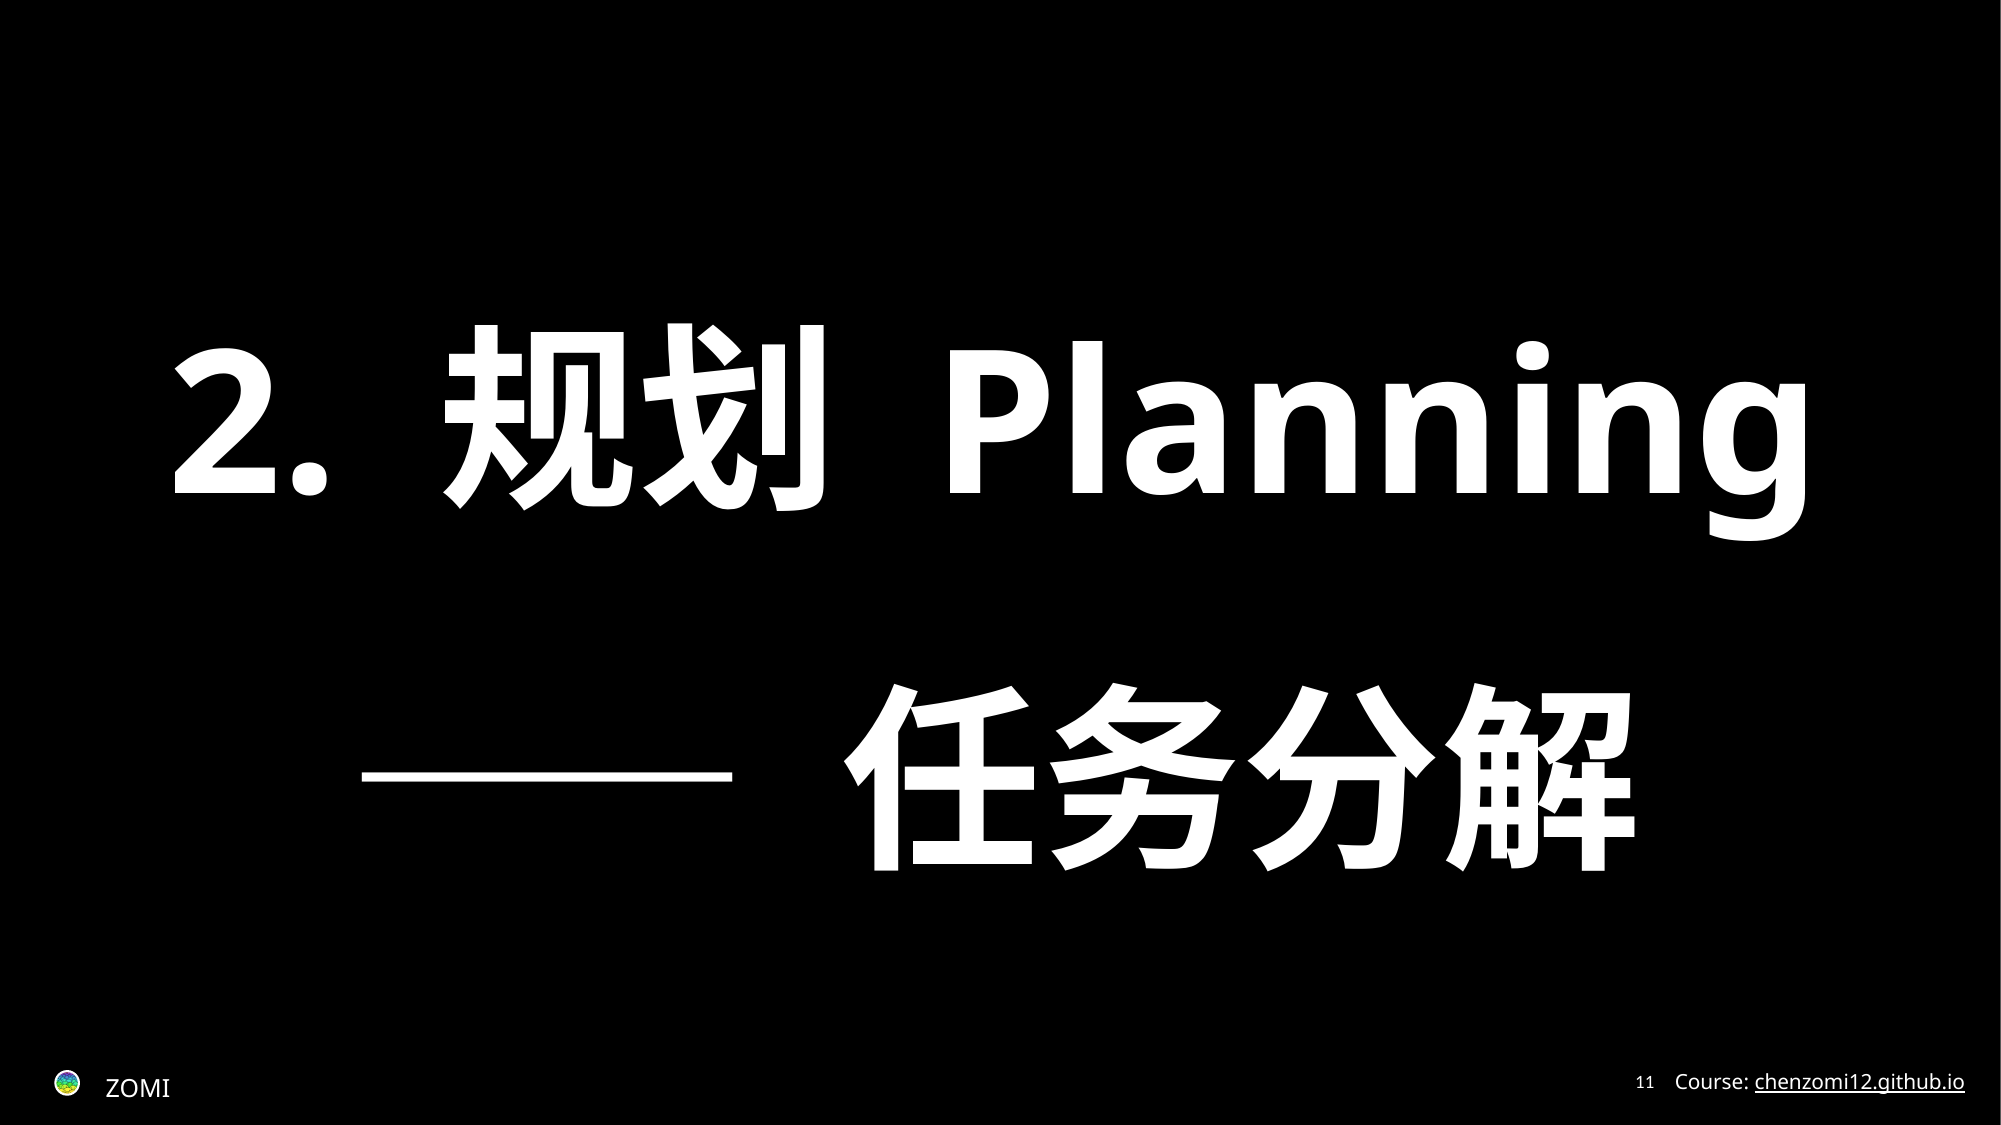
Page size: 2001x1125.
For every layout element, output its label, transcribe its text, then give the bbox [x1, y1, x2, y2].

picture [57, 1073, 77, 1093]
list 2. 规划 Planning —— 任务分解 [79, 80, 1910, 986]
